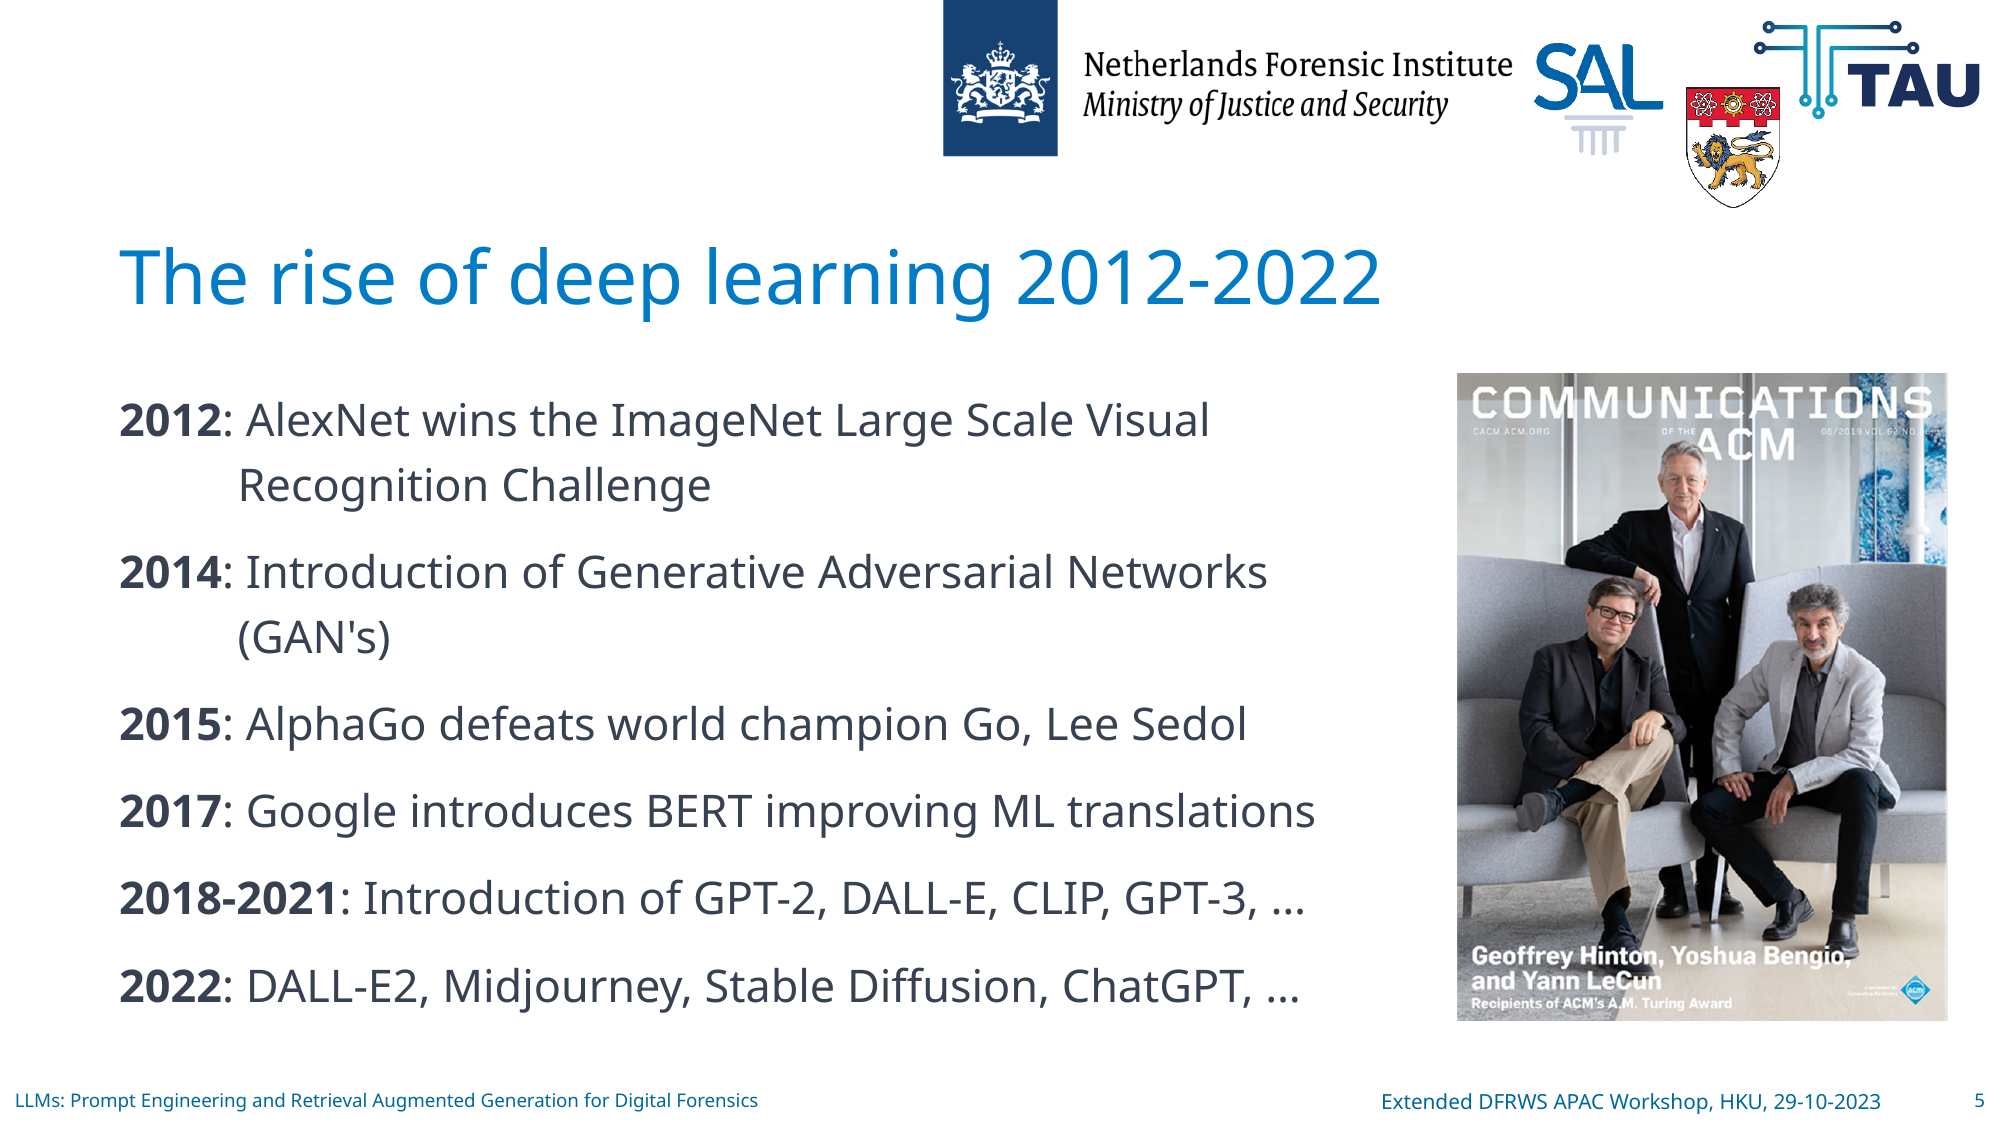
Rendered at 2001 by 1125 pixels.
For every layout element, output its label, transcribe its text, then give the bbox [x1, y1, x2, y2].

slide_number 5 [1896, 1081, 2000, 1125]
title The rise of deep learning 2012-2022 [104, 172, 1897, 329]
list 2012: AlexNet wins the ImageNet Large Scale Visual Recognition Challenge 2014: Introduction of Generative Adversarial Networks (GAN's) 2015: AlphaGo defeats world champion Go, Lee Sedol 2017: Google introduces BERT improving ML translations 2018-2021: Introduction of GPT-2, DALL-E, CLIP, GPT-3, … 2022: DALL-E2, Midjourney, Stable Diffusion, ChatGPT, … [104, 373, 1432, 1021]
footer LLMs: Prompt Engineering and Retrieval Augmented Generation for Digital Forensics [0, 1081, 1067, 1125]
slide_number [1172, 1081, 1896, 1125]
picture [0, 0, 2001, 228]
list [1457, 373, 1948, 1021]
